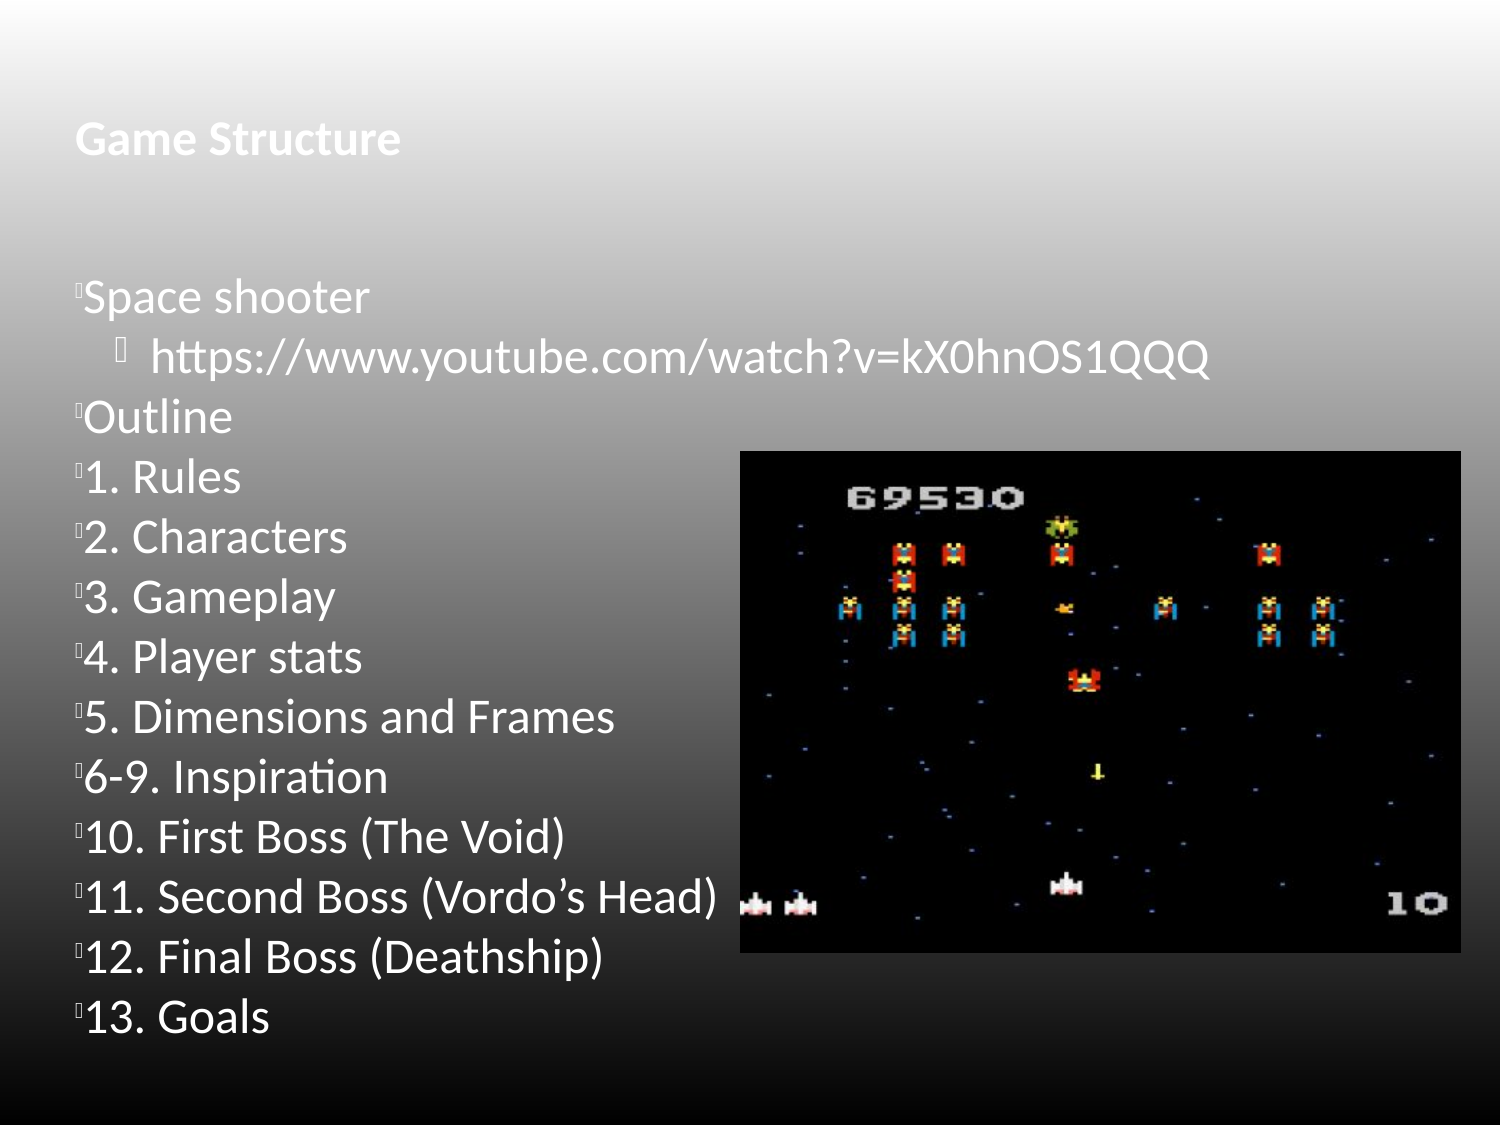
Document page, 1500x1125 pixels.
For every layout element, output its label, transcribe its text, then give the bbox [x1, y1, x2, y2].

text_box Space shooter https://www.youtube.com/watch?v=kX0hnOS1QQQ Outline 1. Rules 2. Characters 3. Gameplay 4. Player stats 5. Dimensions and Frames 6-9. Inspiration 10. First Boss (The Void) 11. Second Boss (Vordo’s Head) 12. Final Boss (Deathship) 13. Goals [75, 263, 1425, 916]
picture [740, 451, 1461, 954]
text_box Game Structure [75, 14, 1350, 256]
